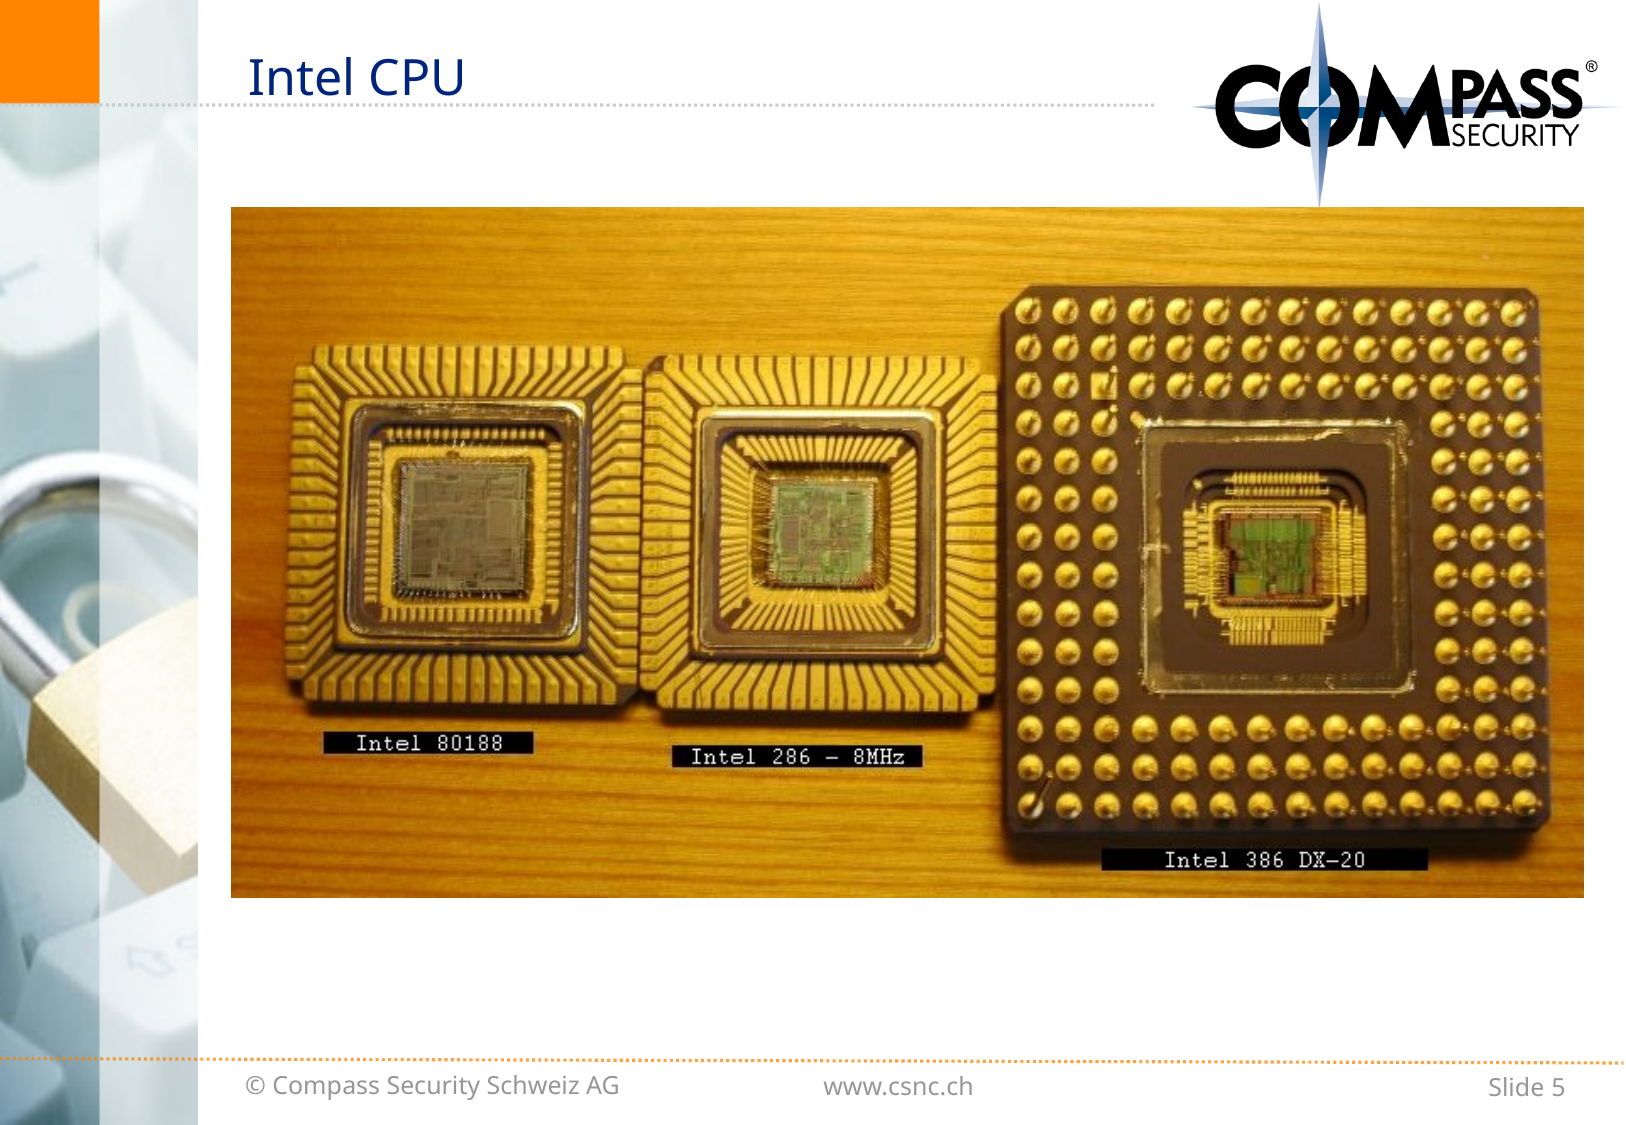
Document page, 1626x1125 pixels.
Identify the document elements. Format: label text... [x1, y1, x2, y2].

title Intel CPU [233, 0, 1144, 151]
picture [0, 0, 198, 1125]
picture [231, 1, 1624, 898]
